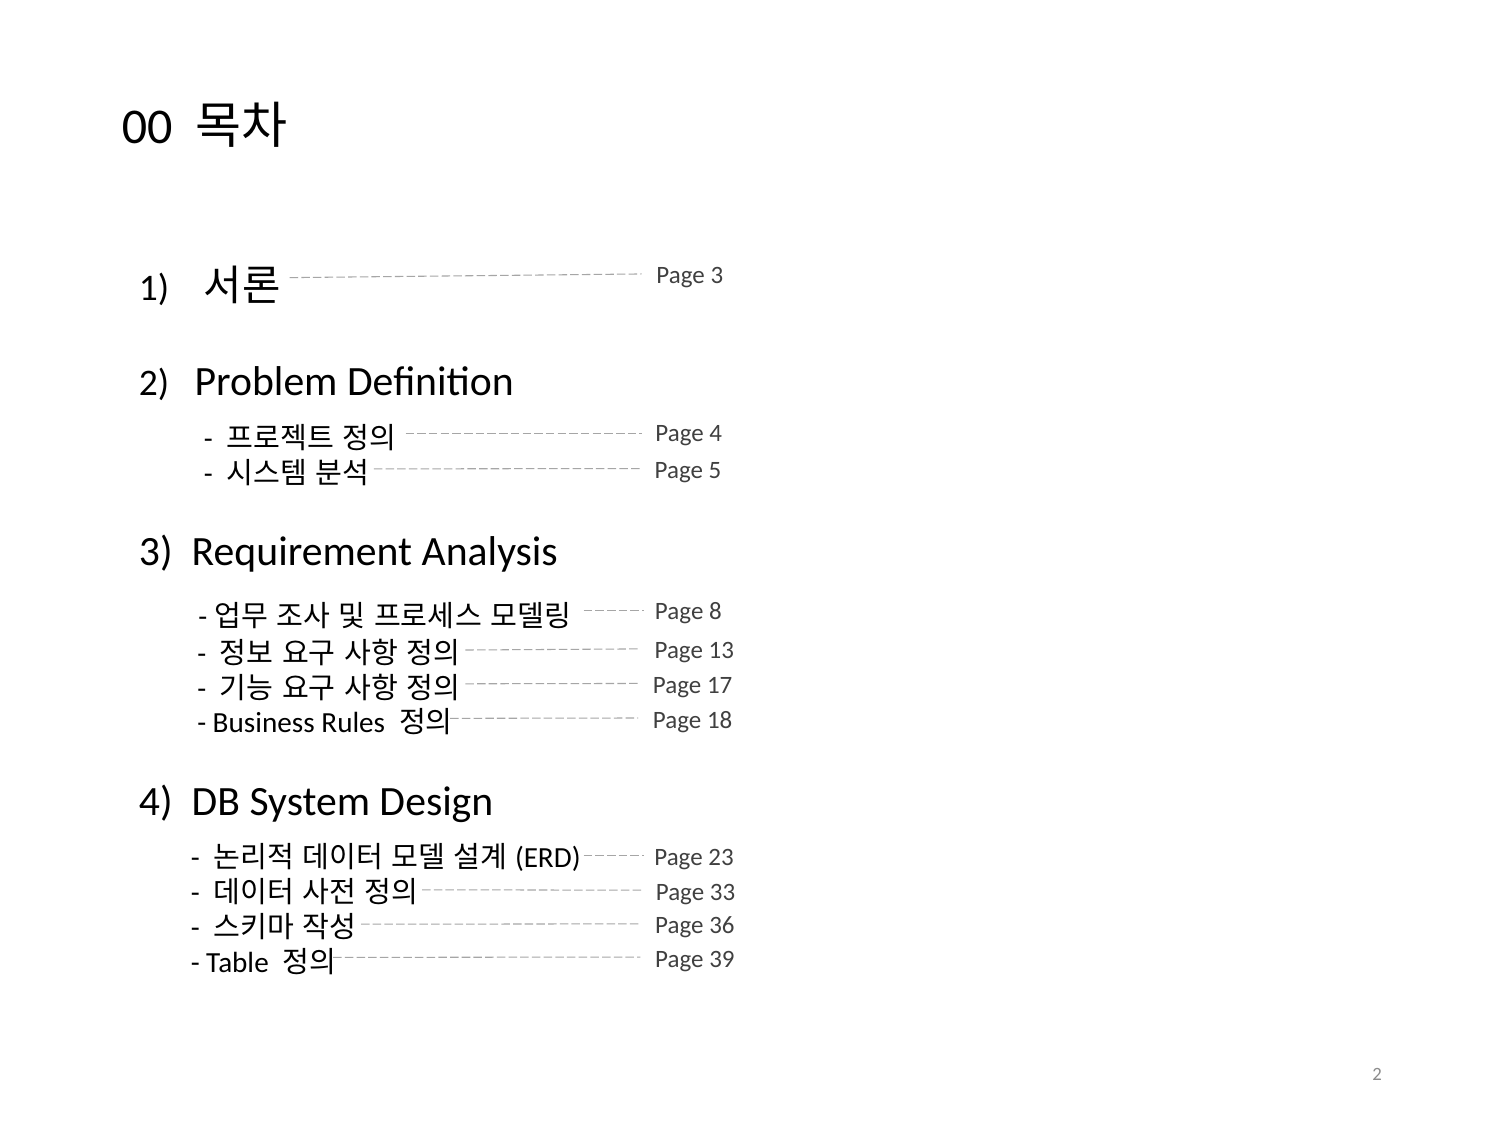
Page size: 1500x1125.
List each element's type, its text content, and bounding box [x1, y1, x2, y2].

text_box 1) 서론 2) Problem Definition - 프로젝트 정의 - 시스템 분석 3) Requirement Analysis -업무 조사 및 프로세스 모델링 - 정보 요구 사항 정의 - 기능 요구 사항 정의 - Business Rules 정의 4) DB System Design - 논리적 데이터 모델 설계(ERD) - 데이터 사전 정의 - 스키마 작성 - Table 정의 [124, 251, 596, 986]
text_box Page 36 [640, 901, 752, 934]
text_box Page 39 [640, 934, 752, 980]
text_box Page 3 [641, 251, 739, 297]
text_box Page 5 [639, 446, 737, 491]
text_box Page 33 [641, 867, 751, 901]
slide_number 2 [1059, 1042, 1397, 1103]
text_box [289, 274, 642, 278]
text_box Page 13 [639, 626, 750, 672]
text_box Page 23 [639, 833, 749, 879]
text_box 00 목차 [107, 85, 303, 161]
text_box Page 18 [638, 695, 748, 741]
text_box Page 17 [638, 661, 748, 695]
text_box Page 4 [640, 409, 738, 454]
text_box Page 8 [640, 587, 738, 626]
